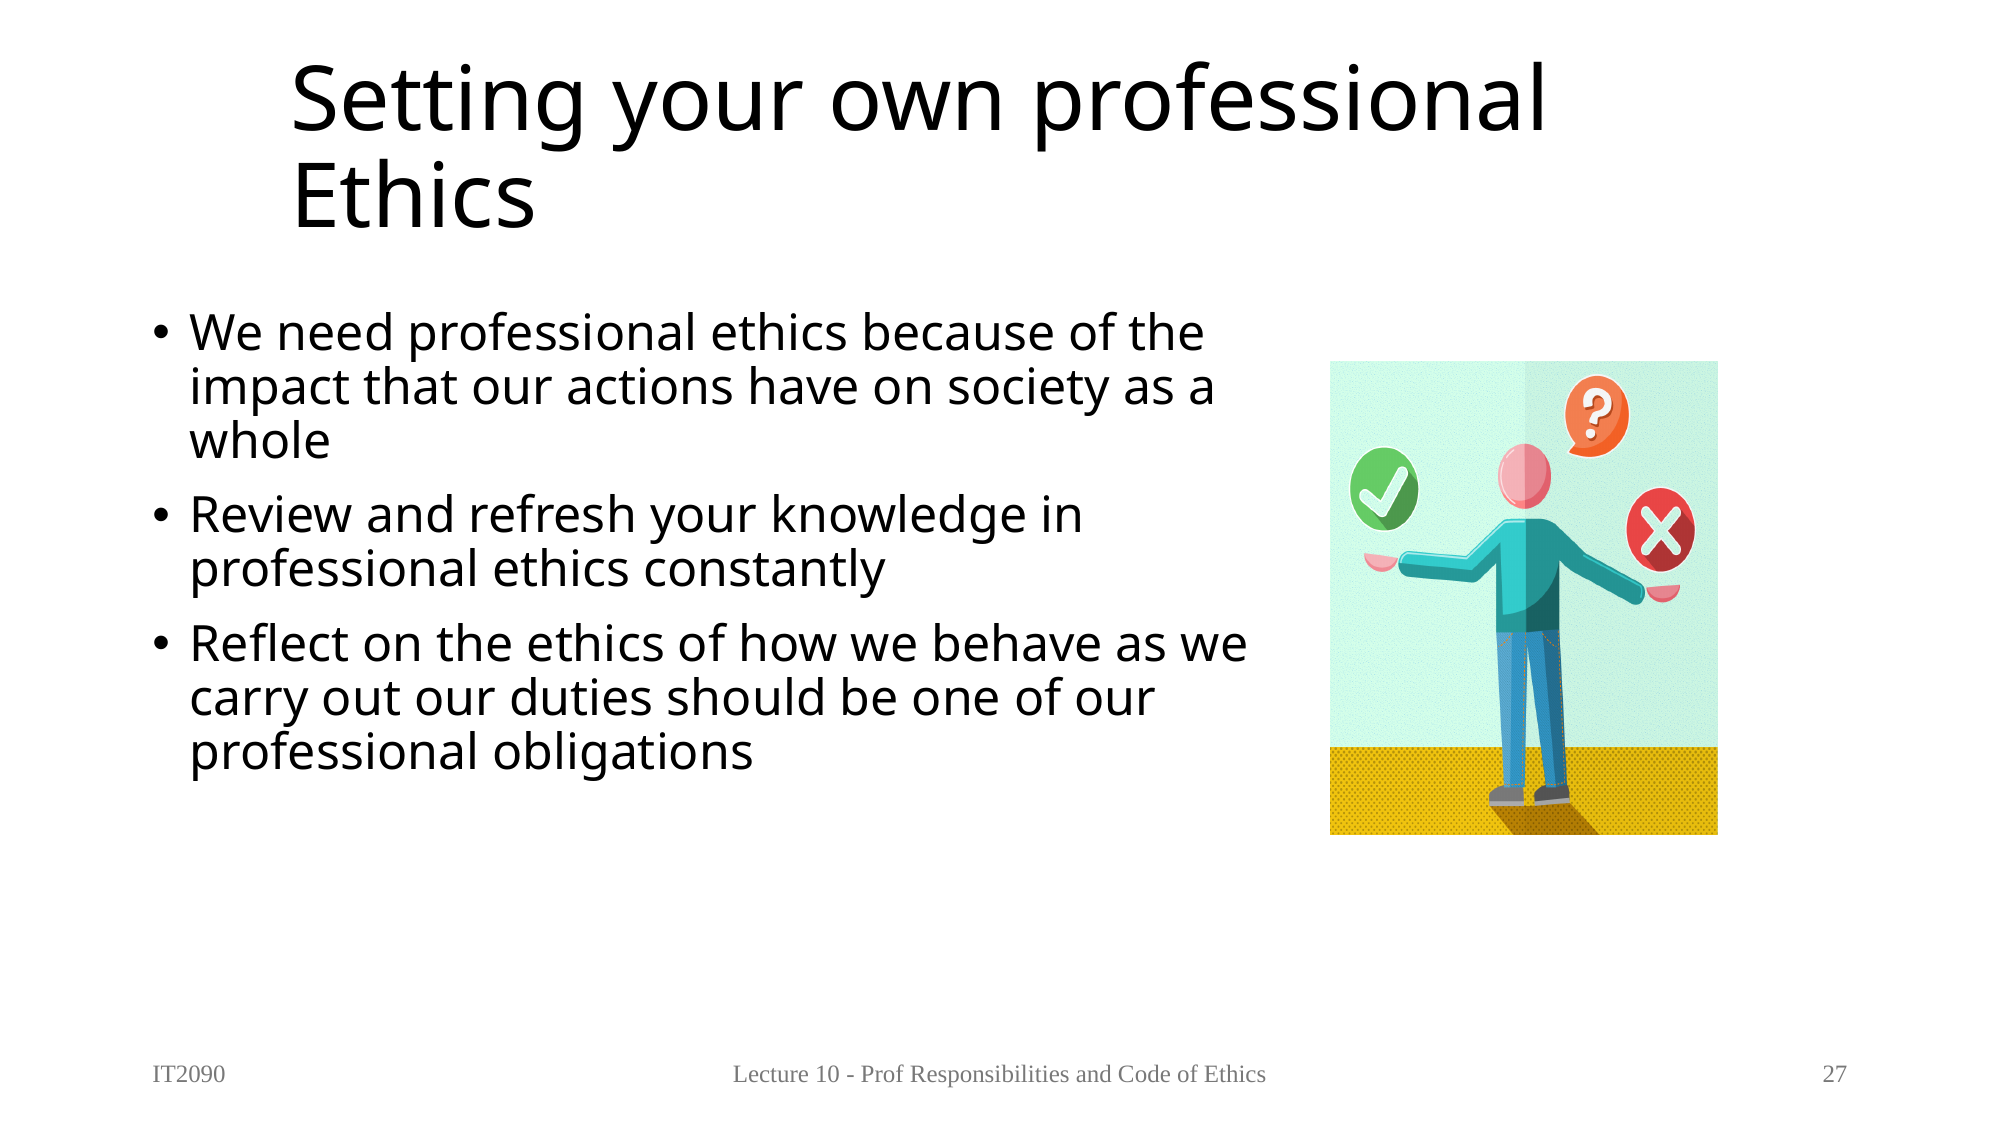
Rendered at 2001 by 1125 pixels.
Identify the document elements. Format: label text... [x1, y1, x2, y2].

picture [1330, 361, 1718, 835]
slide_number 27 [1412, 1042, 1863, 1103]
title Setting your own professional Ethics [275, 45, 1573, 256]
slide_number IT2090 [137, 1042, 588, 1103]
footer Lecture 10 - Prof Responsibilities and Code of Ethics [662, 1042, 1338, 1103]
list We need professional ethics because of the impact that our actions have on society as a whole Review and refresh your knowledge in professional ethics constantly Reflect on the ethics of how we behave as we carry out our duties should be one of our professional obligations [137, 299, 1310, 1014]
